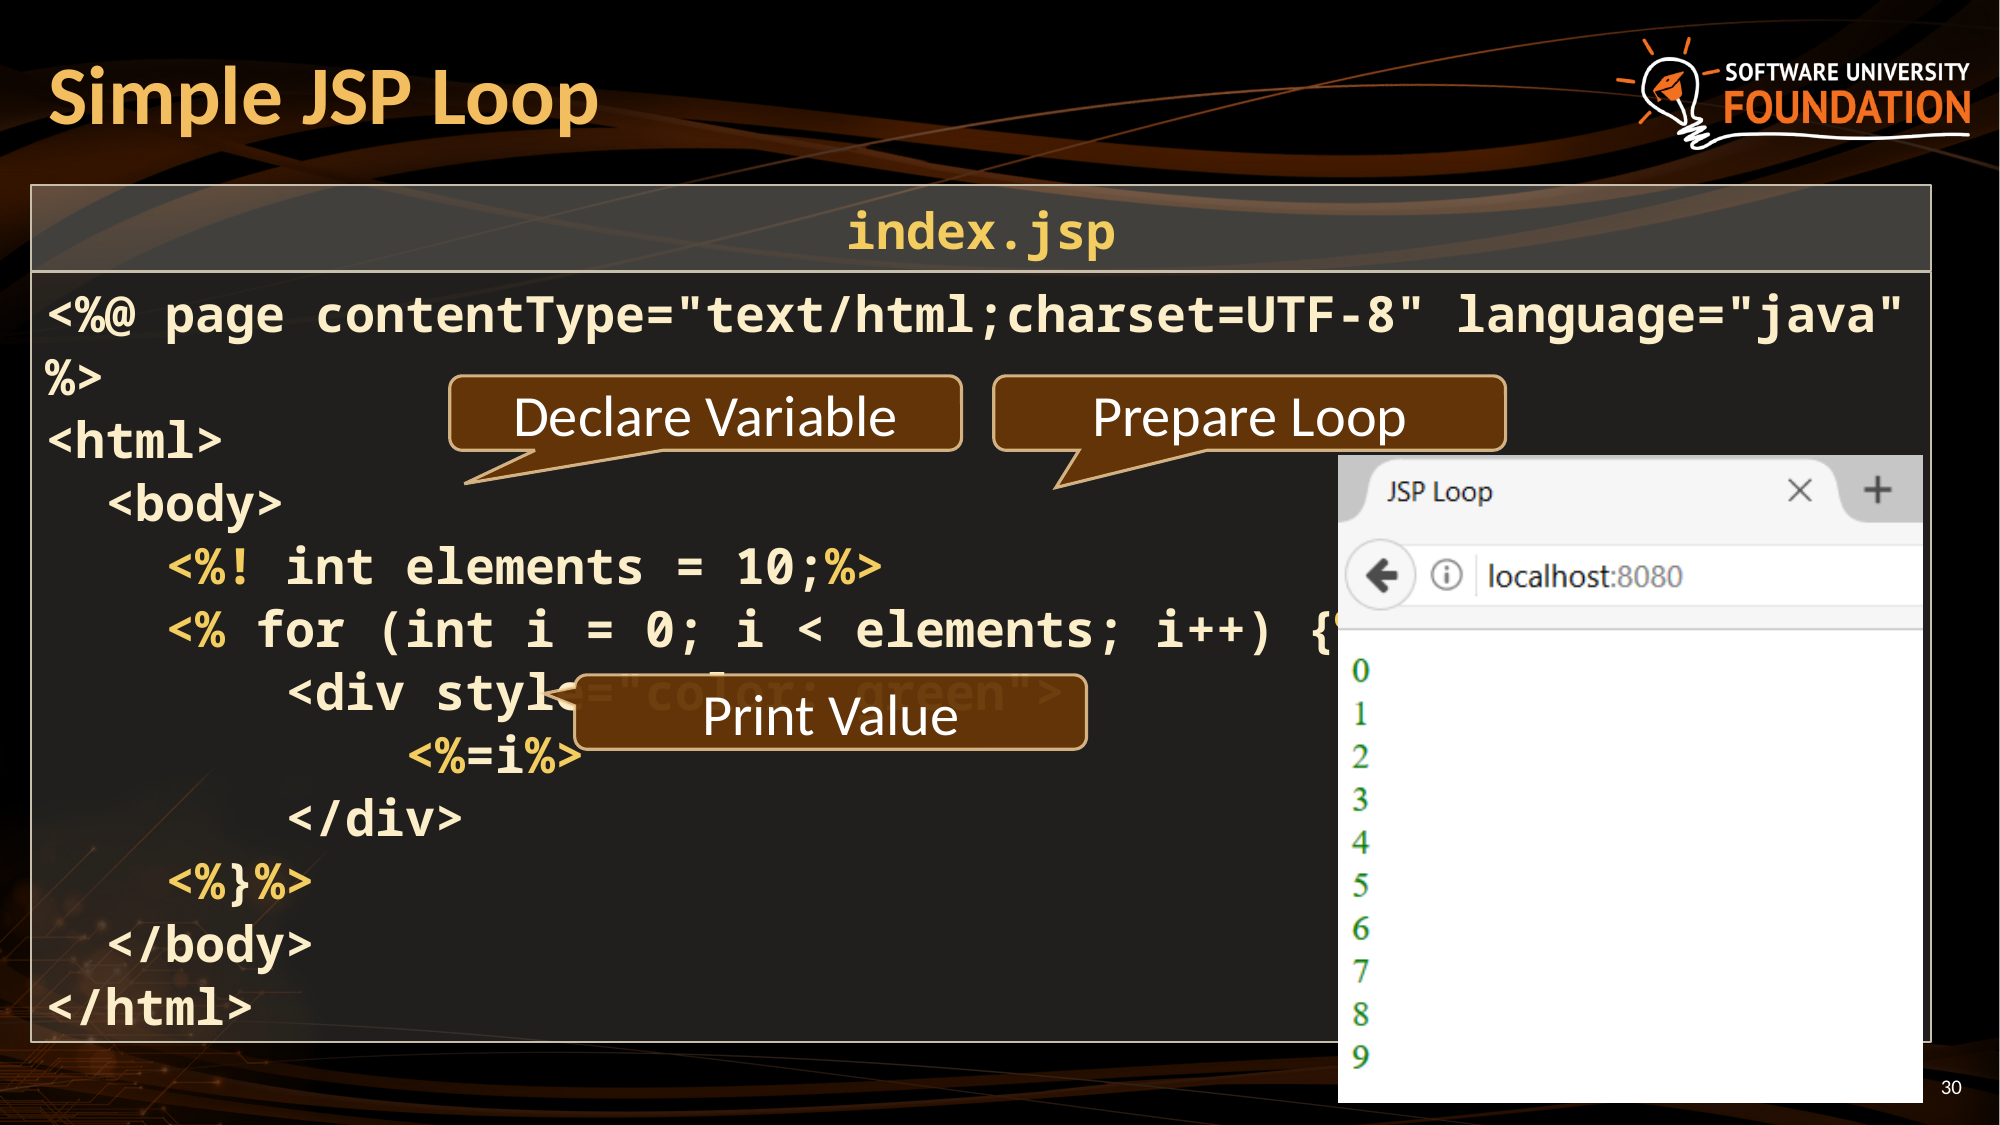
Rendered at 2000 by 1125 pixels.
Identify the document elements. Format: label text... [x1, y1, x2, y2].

text_box <%@ page contentType="text/html;charset=UTF-8" language="java" %> <html> <body> <%! int elements = 10;%> <% for (int i = 0; i < elements; i++) {%> <div style="color: green"> <%=i%> </div> <%}%> </body> </html> [30, 272, 1931, 1043]
text_box Declare Variable [448, 374, 963, 485]
text_box Print Value [540, 673, 1088, 751]
picture [0, 0, 2000, 1125]
title Simple JSP Loop [30, 6, 1602, 184]
text_box Prepare Loop [992, 374, 1507, 490]
text_box index.jsp [30, 184, 1931, 272]
slide_number 30 [1923, 1070, 1968, 1103]
